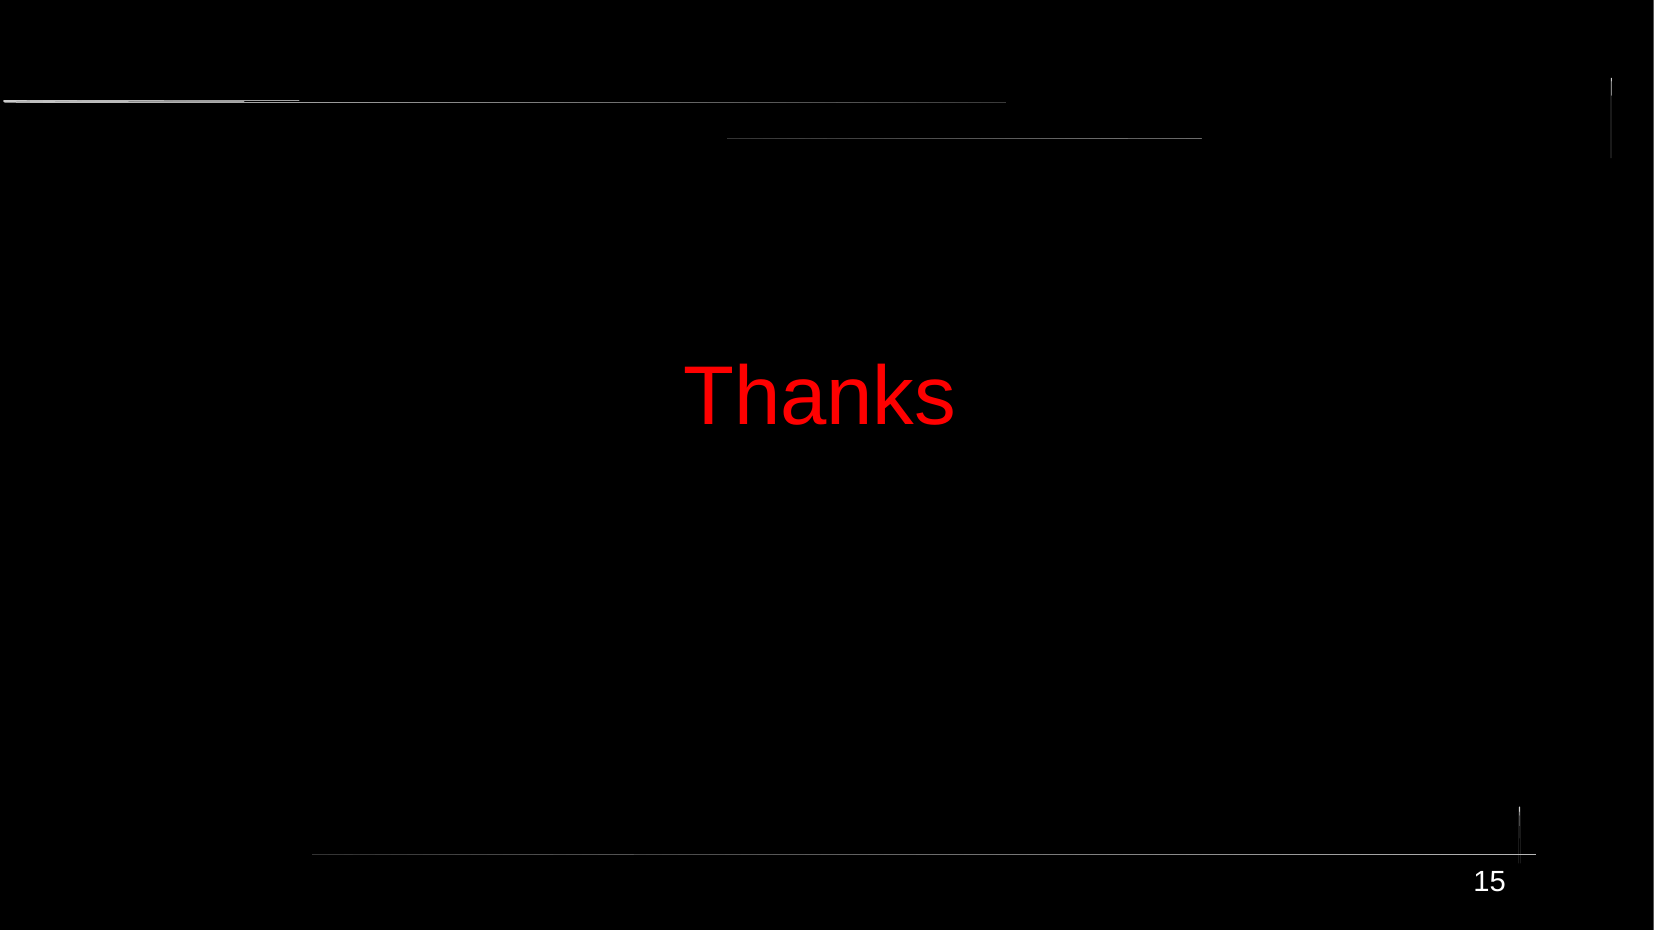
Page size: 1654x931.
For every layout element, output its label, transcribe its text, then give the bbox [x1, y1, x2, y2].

slide_number 15 [1240, 862, 1506, 930]
subtitle Thanks [37, 144, 1603, 638]
